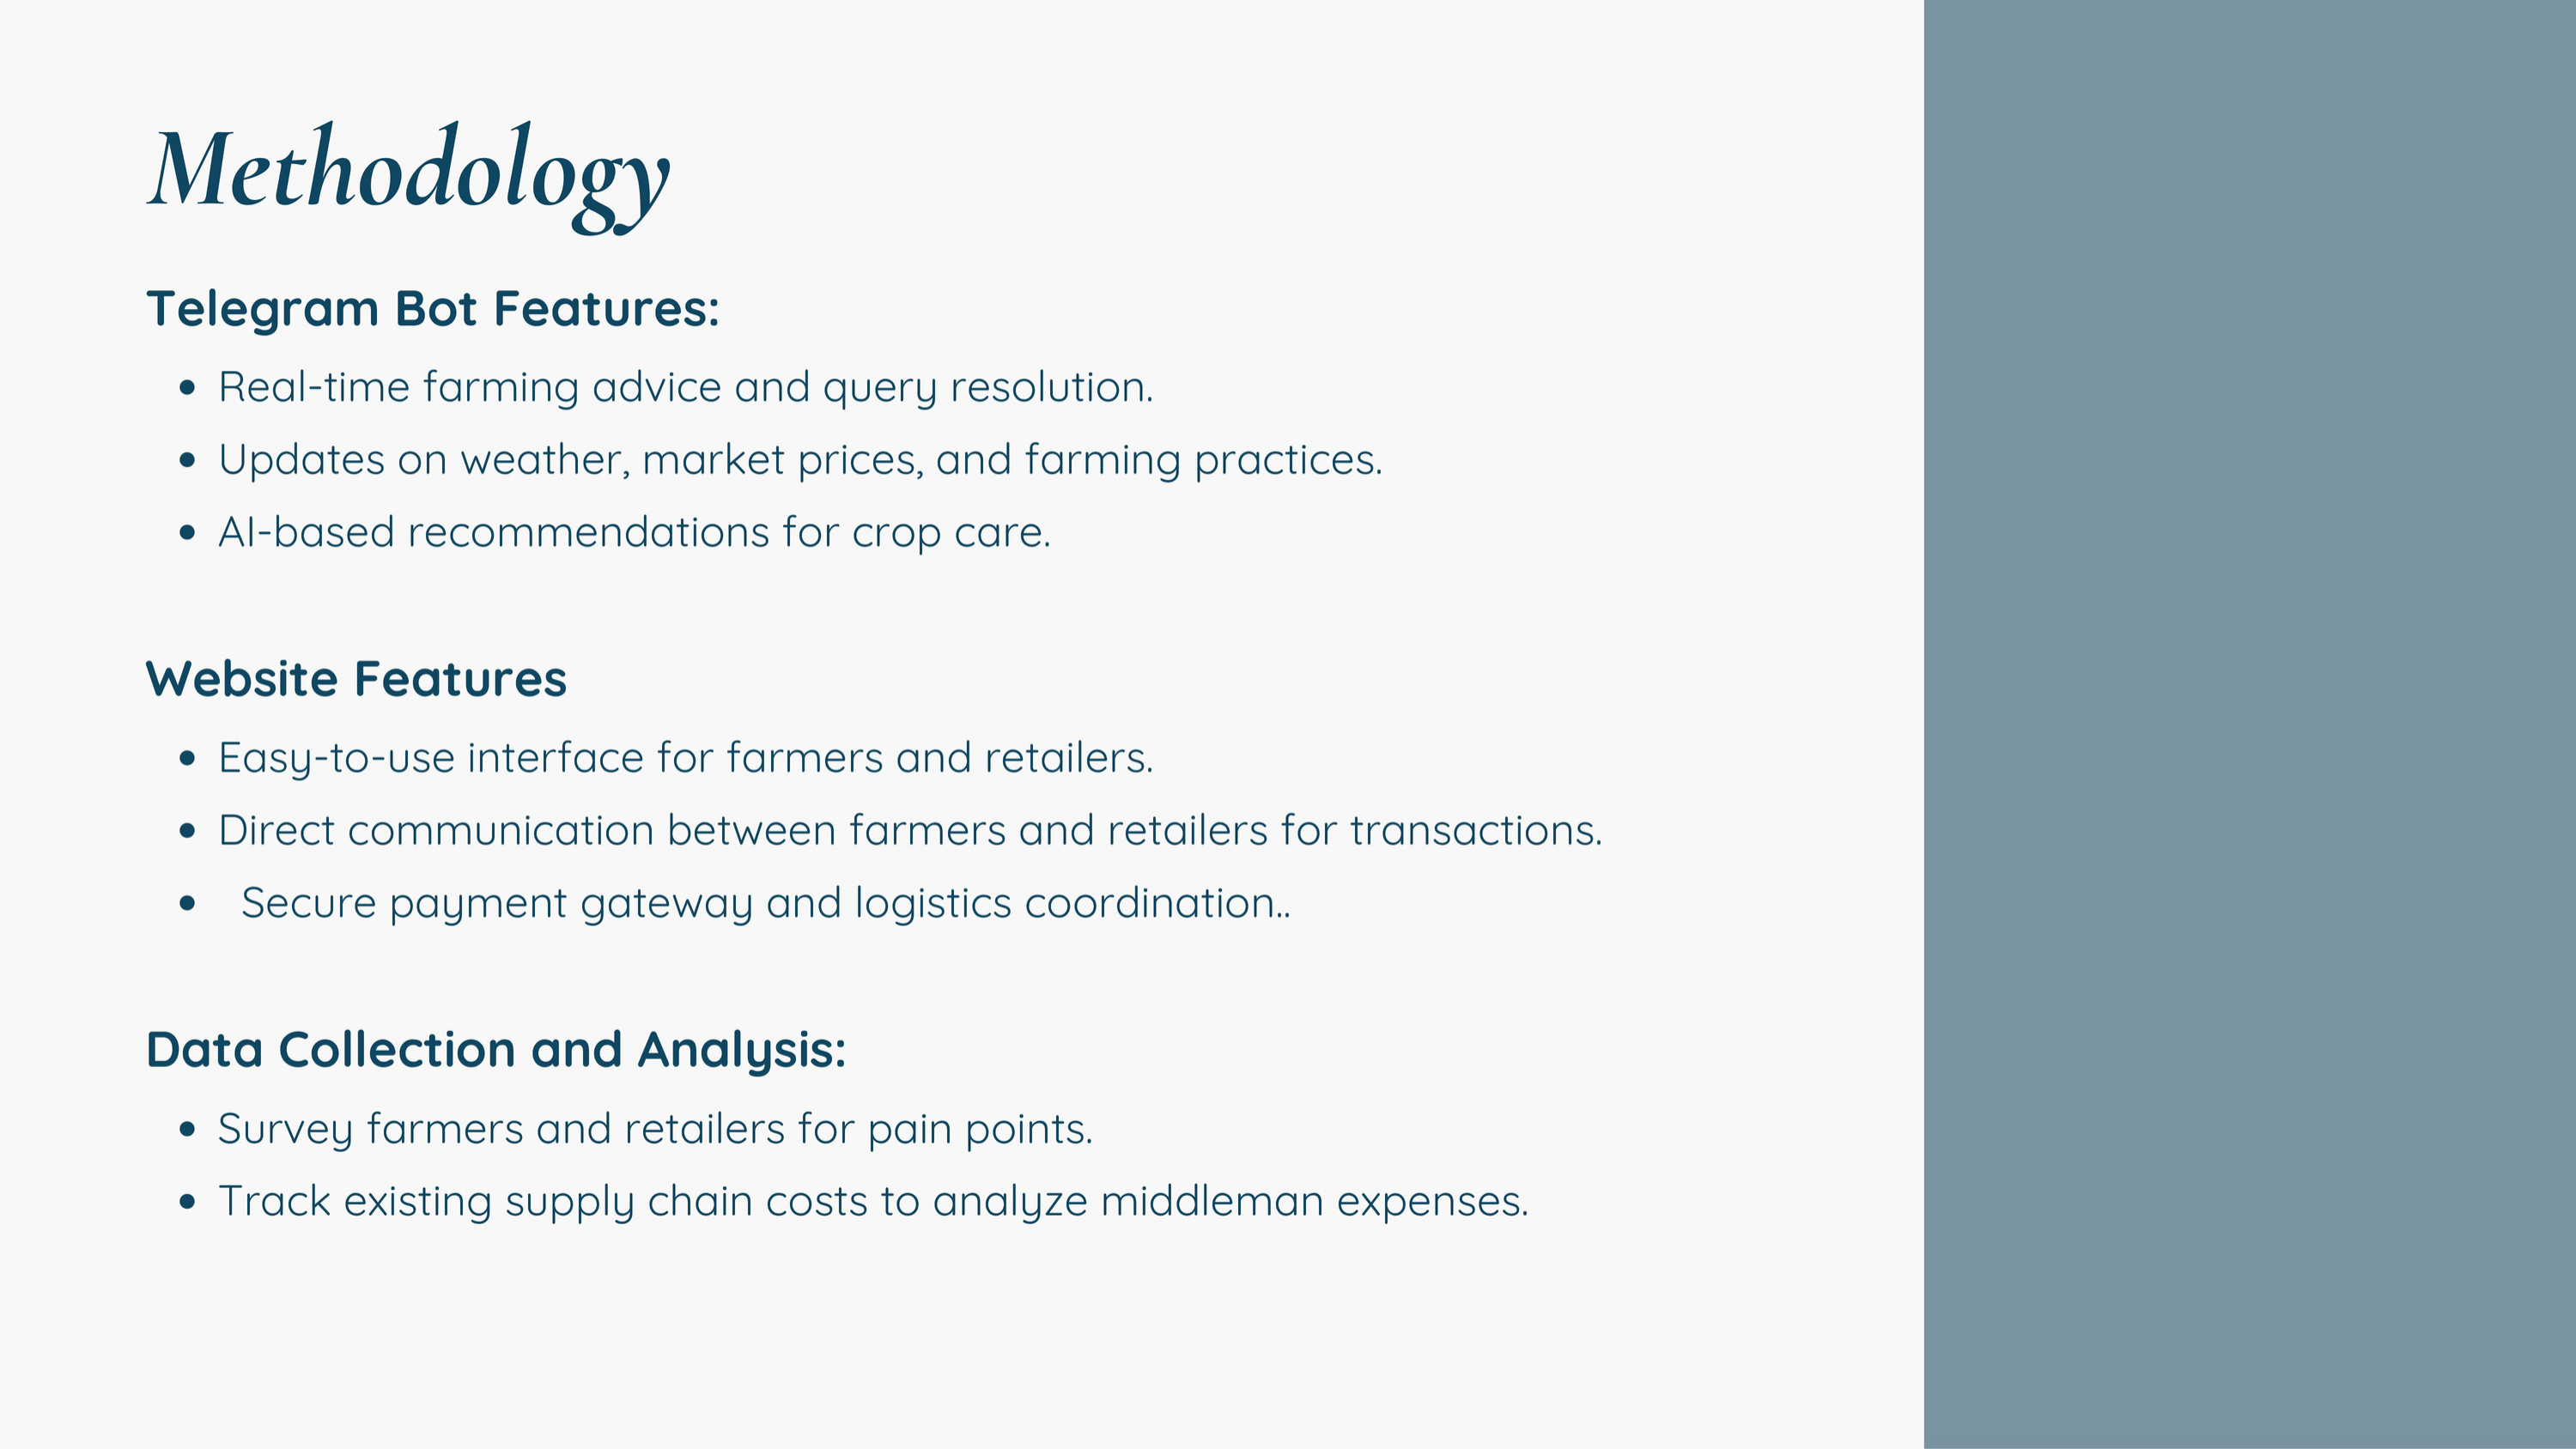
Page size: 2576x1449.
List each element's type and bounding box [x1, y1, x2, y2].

text_box [0, 0, 2576, 1449]
